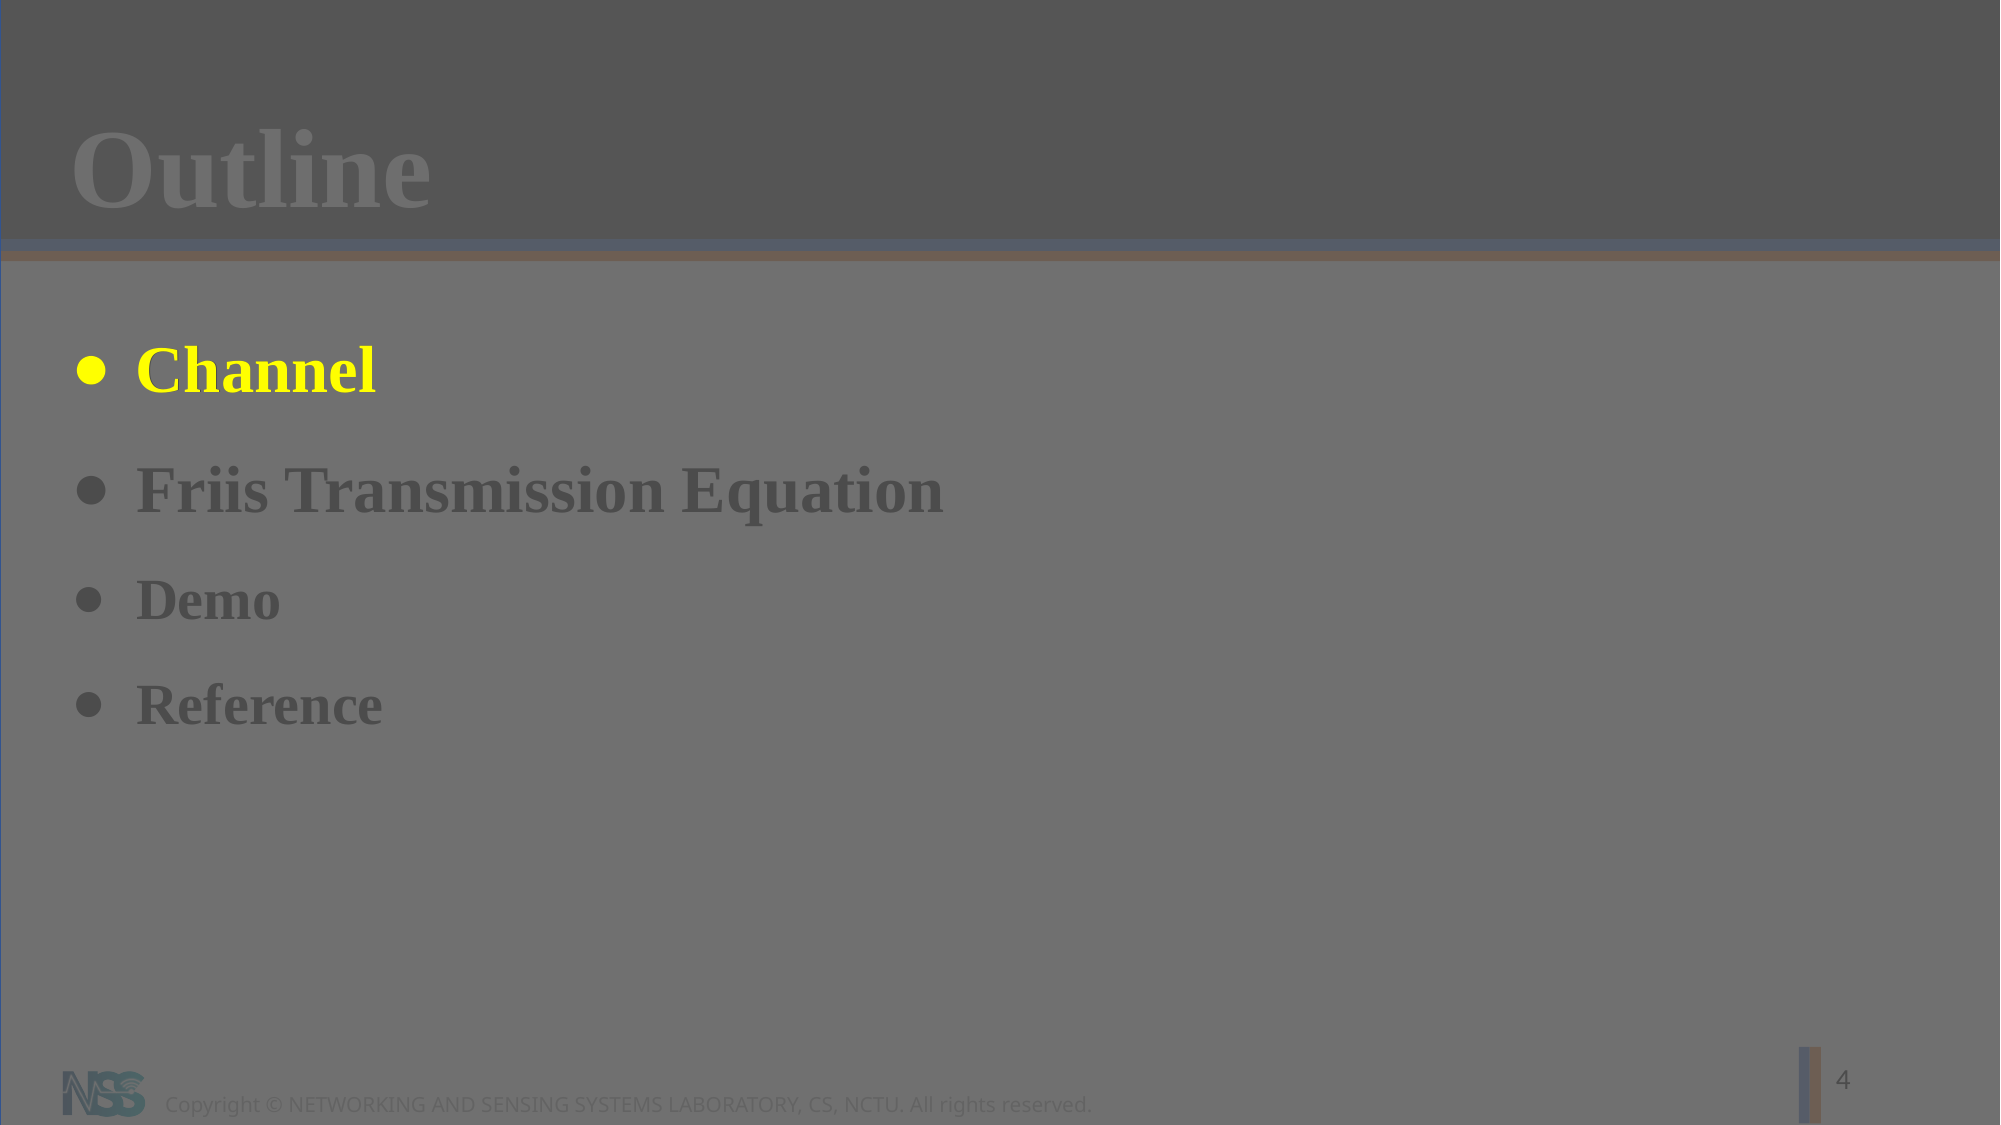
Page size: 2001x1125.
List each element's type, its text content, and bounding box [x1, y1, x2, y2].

text_box Channel [54, 278, 1945, 1036]
text_box [0, 0, 2000, 1125]
